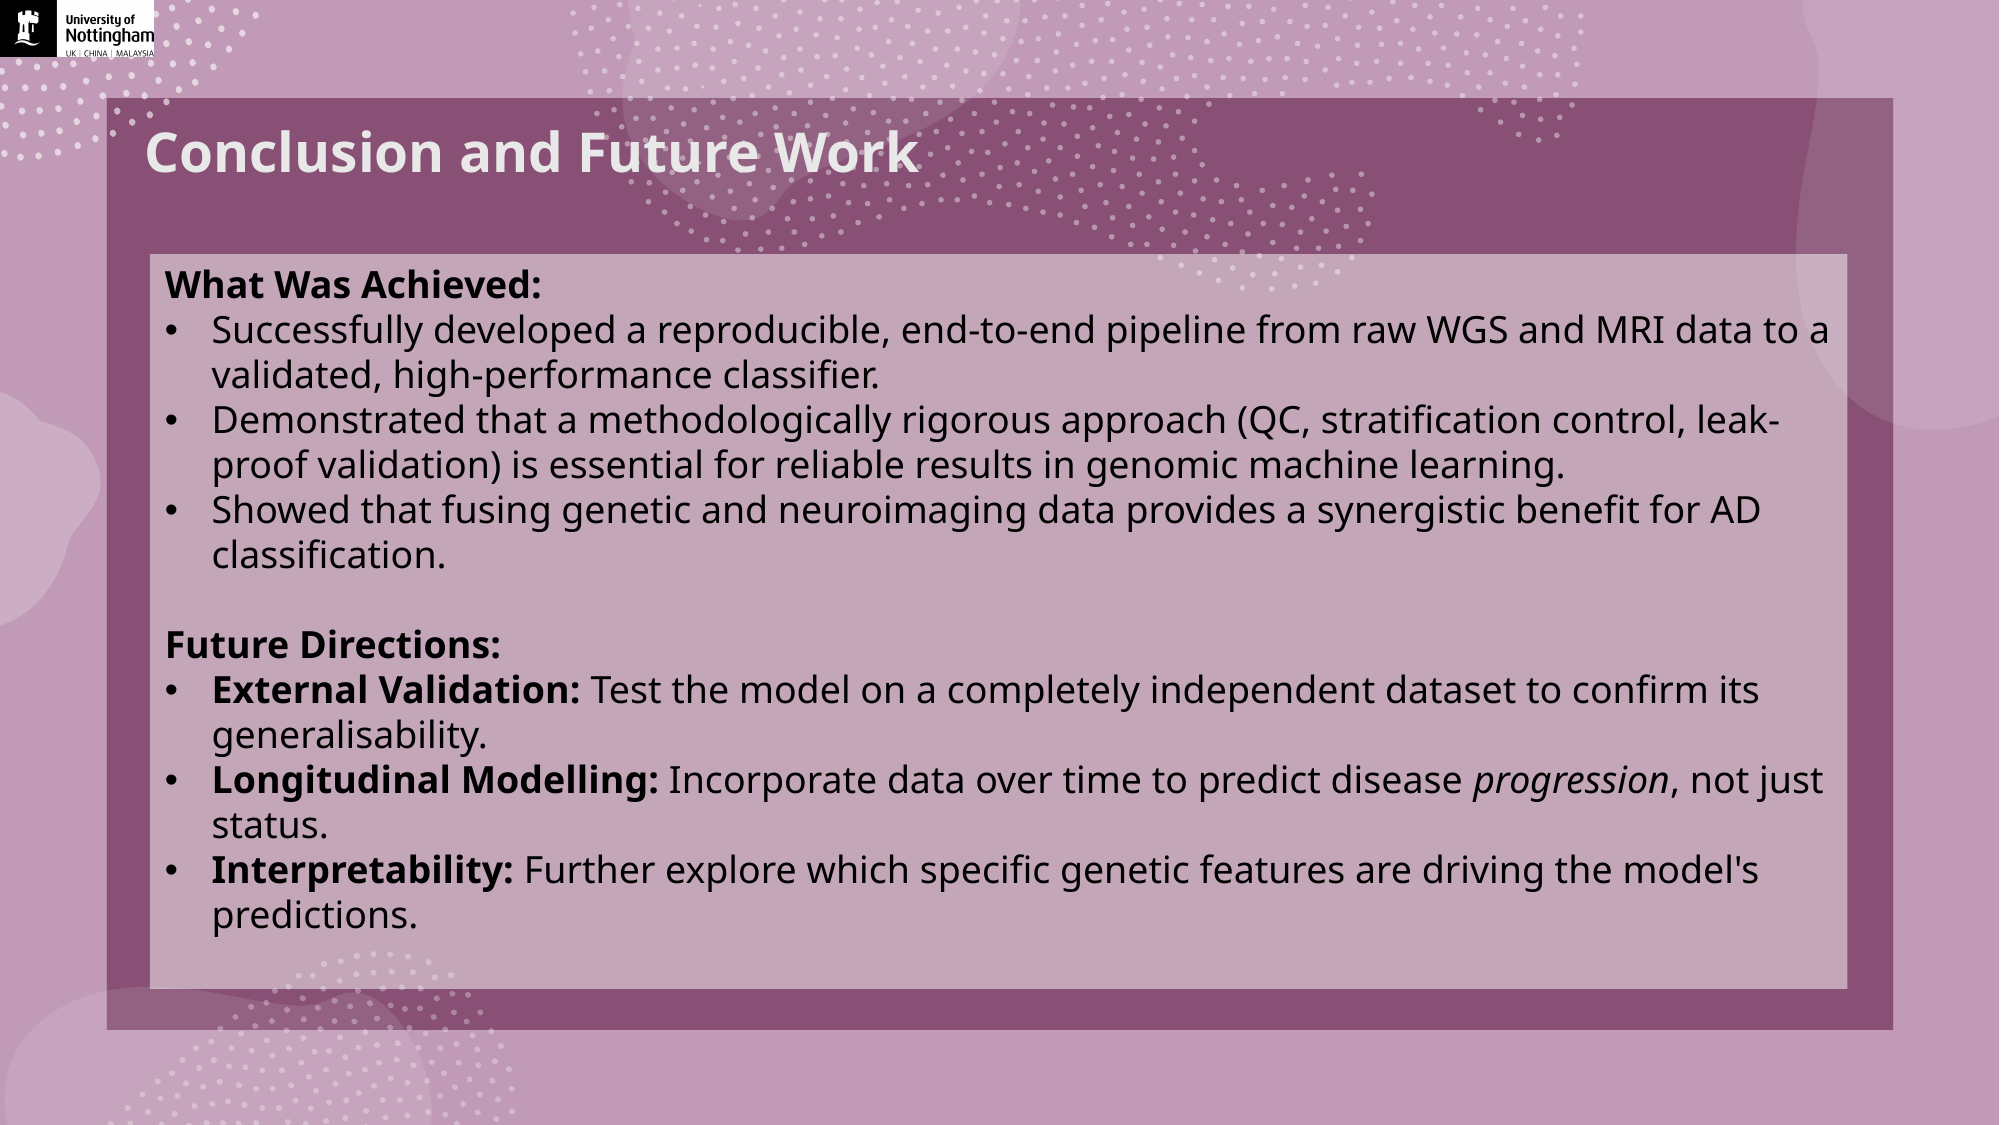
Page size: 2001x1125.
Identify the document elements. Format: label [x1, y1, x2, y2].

text_box [0, 0, 2000, 1125]
picture [0, 0, 155, 58]
